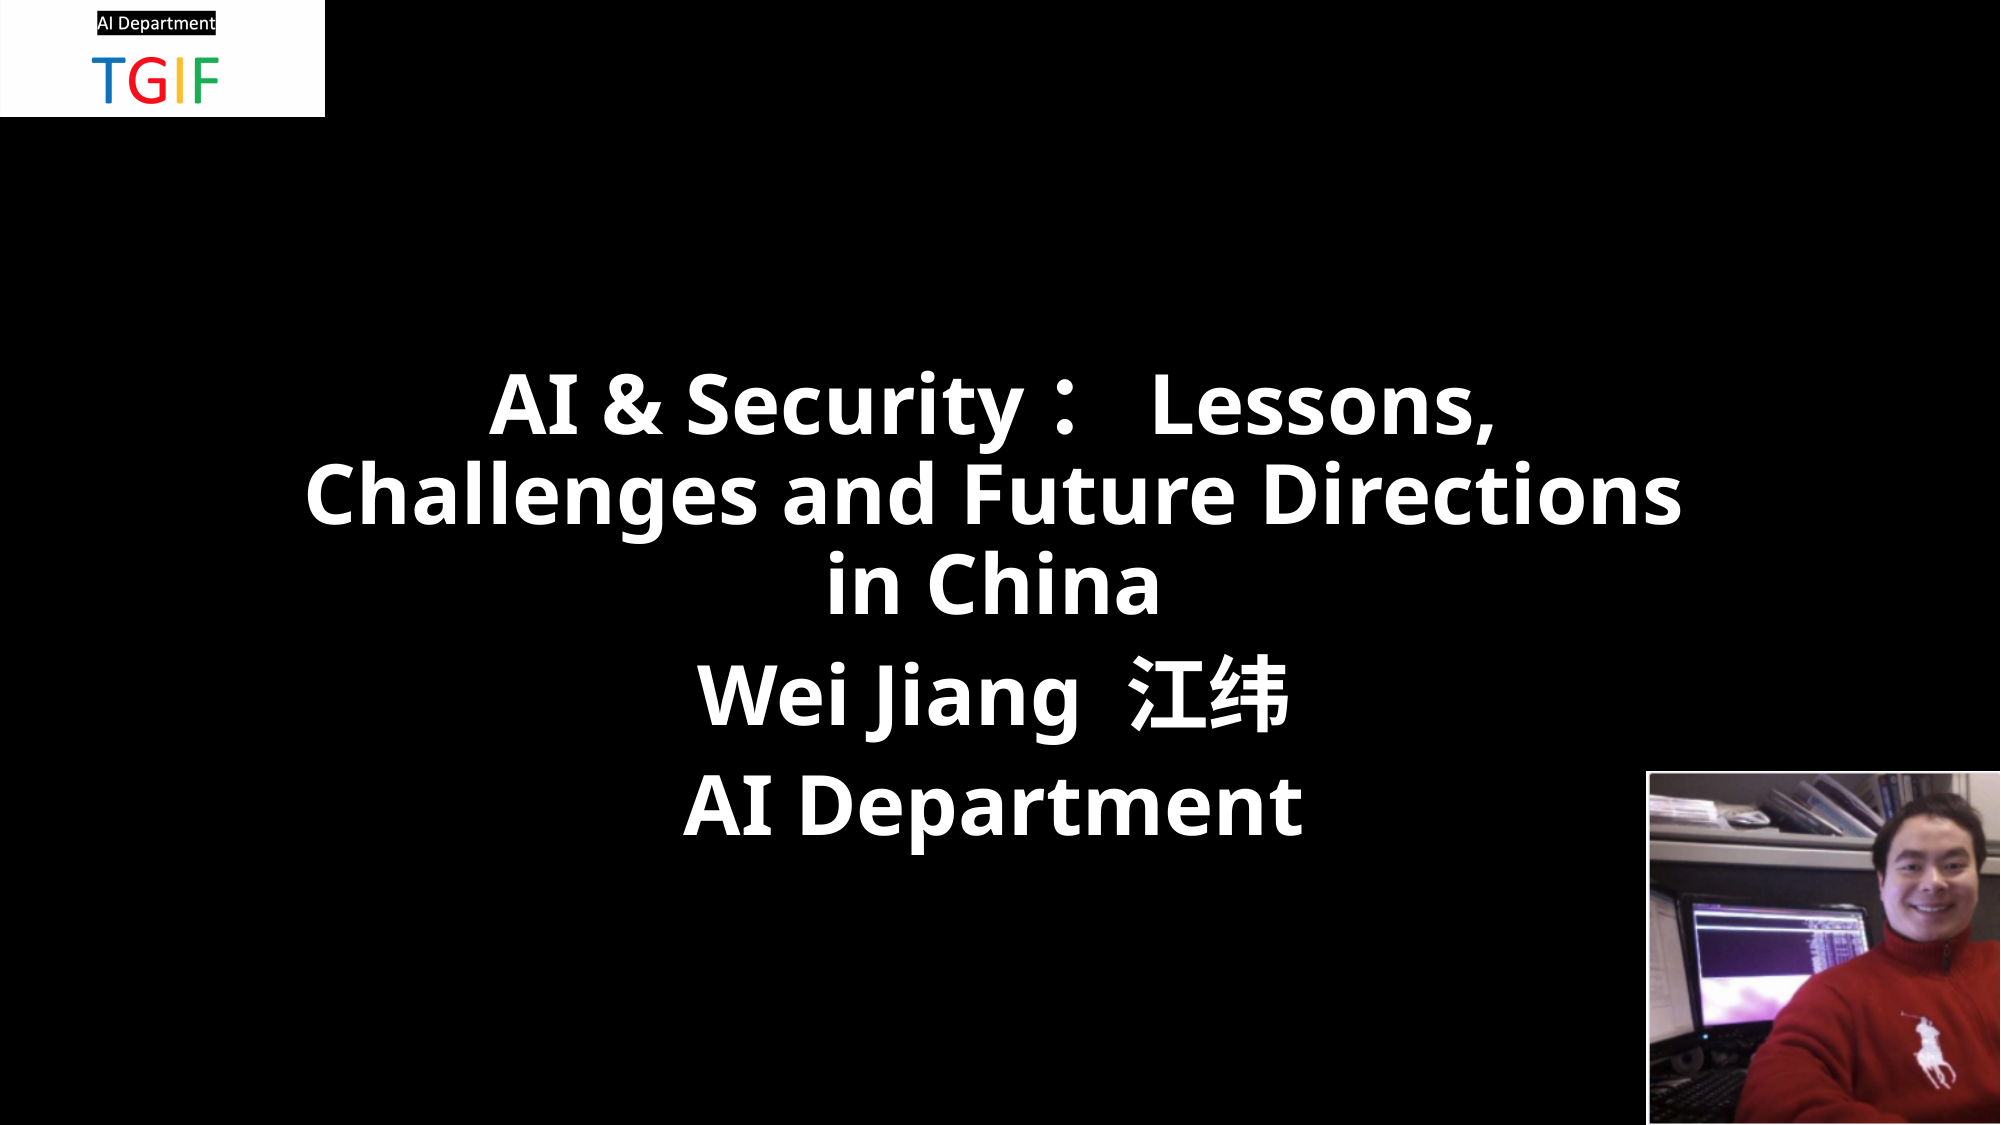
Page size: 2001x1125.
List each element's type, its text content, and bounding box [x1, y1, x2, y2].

text_box AI & Security：Lessons, Challenges and Future Directions in China Wei Jiang 江纬 AI Department [244, 354, 1745, 794]
picture [1646, 771, 2000, 1125]
picture [0, 0, 325, 117]
